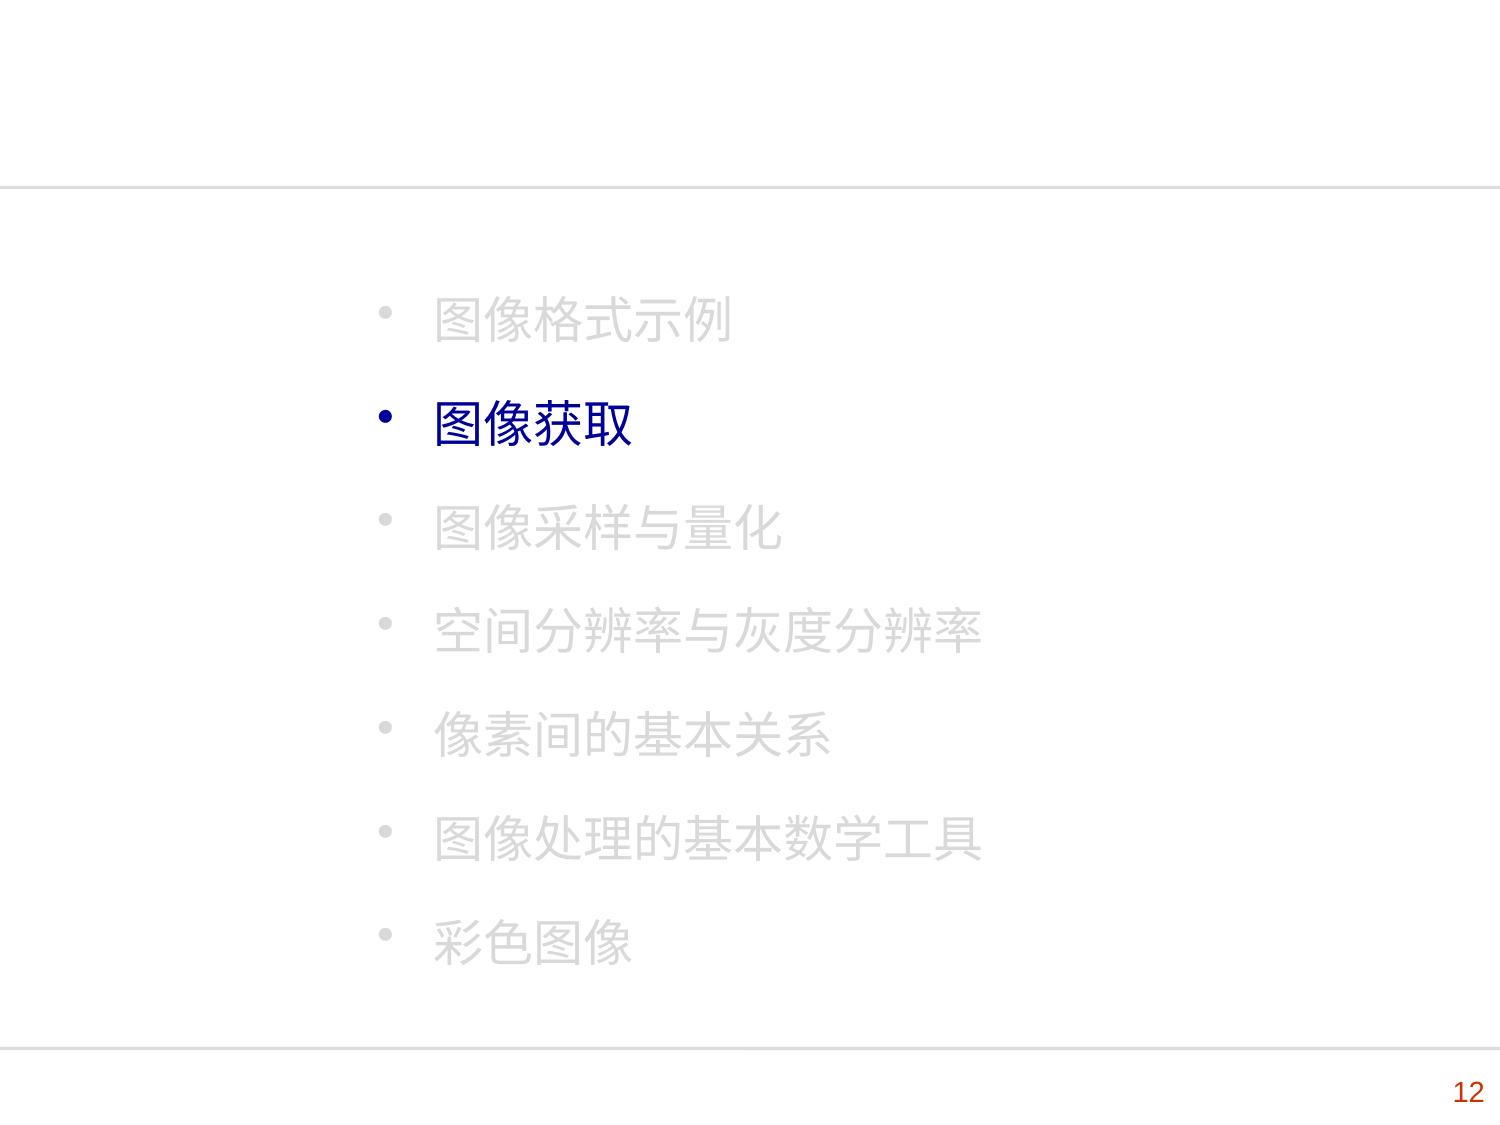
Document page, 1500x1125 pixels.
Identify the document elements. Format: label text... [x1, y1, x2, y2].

slide_number 12 [1149, 1065, 1500, 1104]
list 图像格式示例 图像获取 图像采样与量化 空间分辨率与灰度分辨率 像素间的基本关系 图像处理的基本数学工具 彩色图像 [362, 247, 1189, 839]
